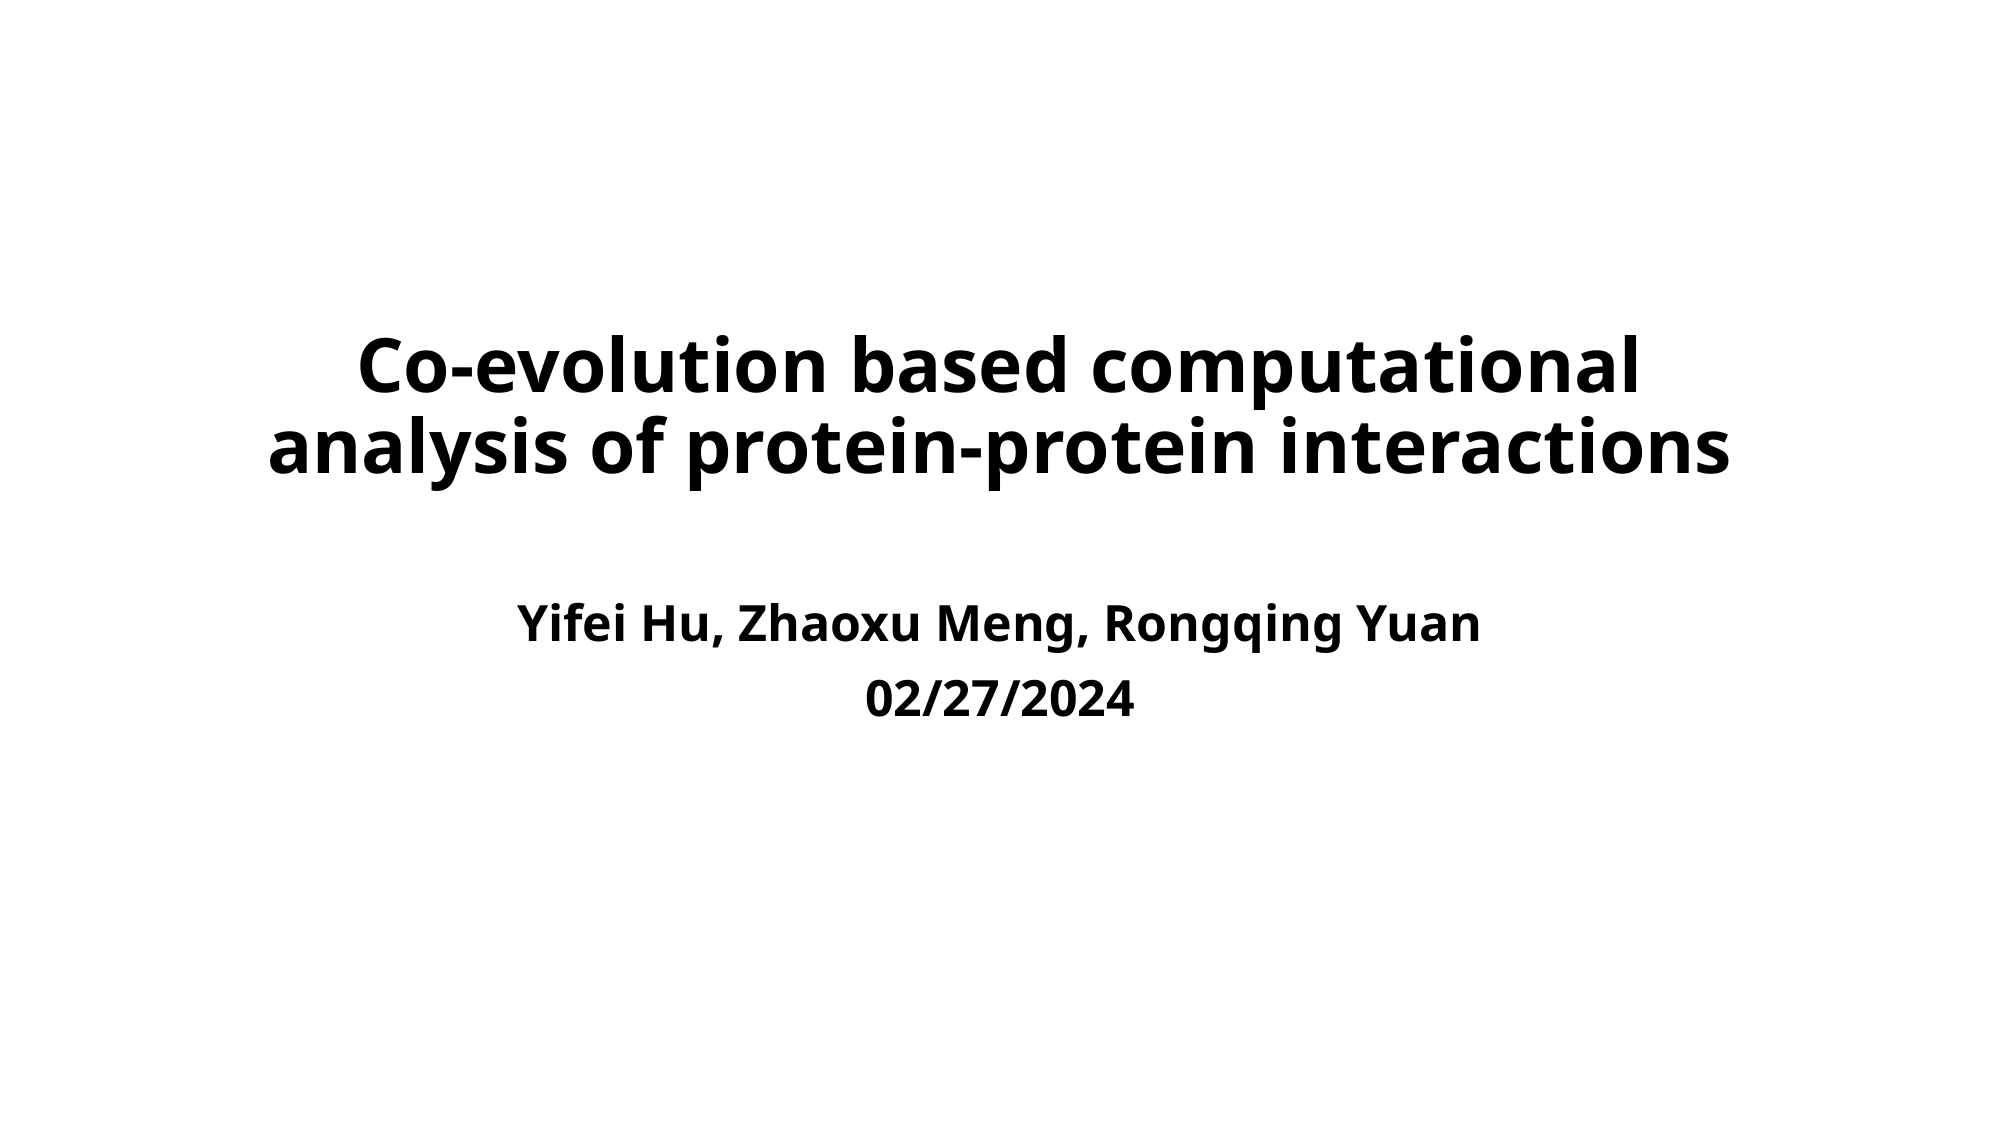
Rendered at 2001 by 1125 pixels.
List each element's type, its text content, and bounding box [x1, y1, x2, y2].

title Co-evolution based computational analysis of protein-protein interactions [249, 105, 1750, 497]
subtitle Yifei Hu, Zhaoxu Meng, Rongqing Yuan 02/27/2024 [249, 590, 1750, 863]
